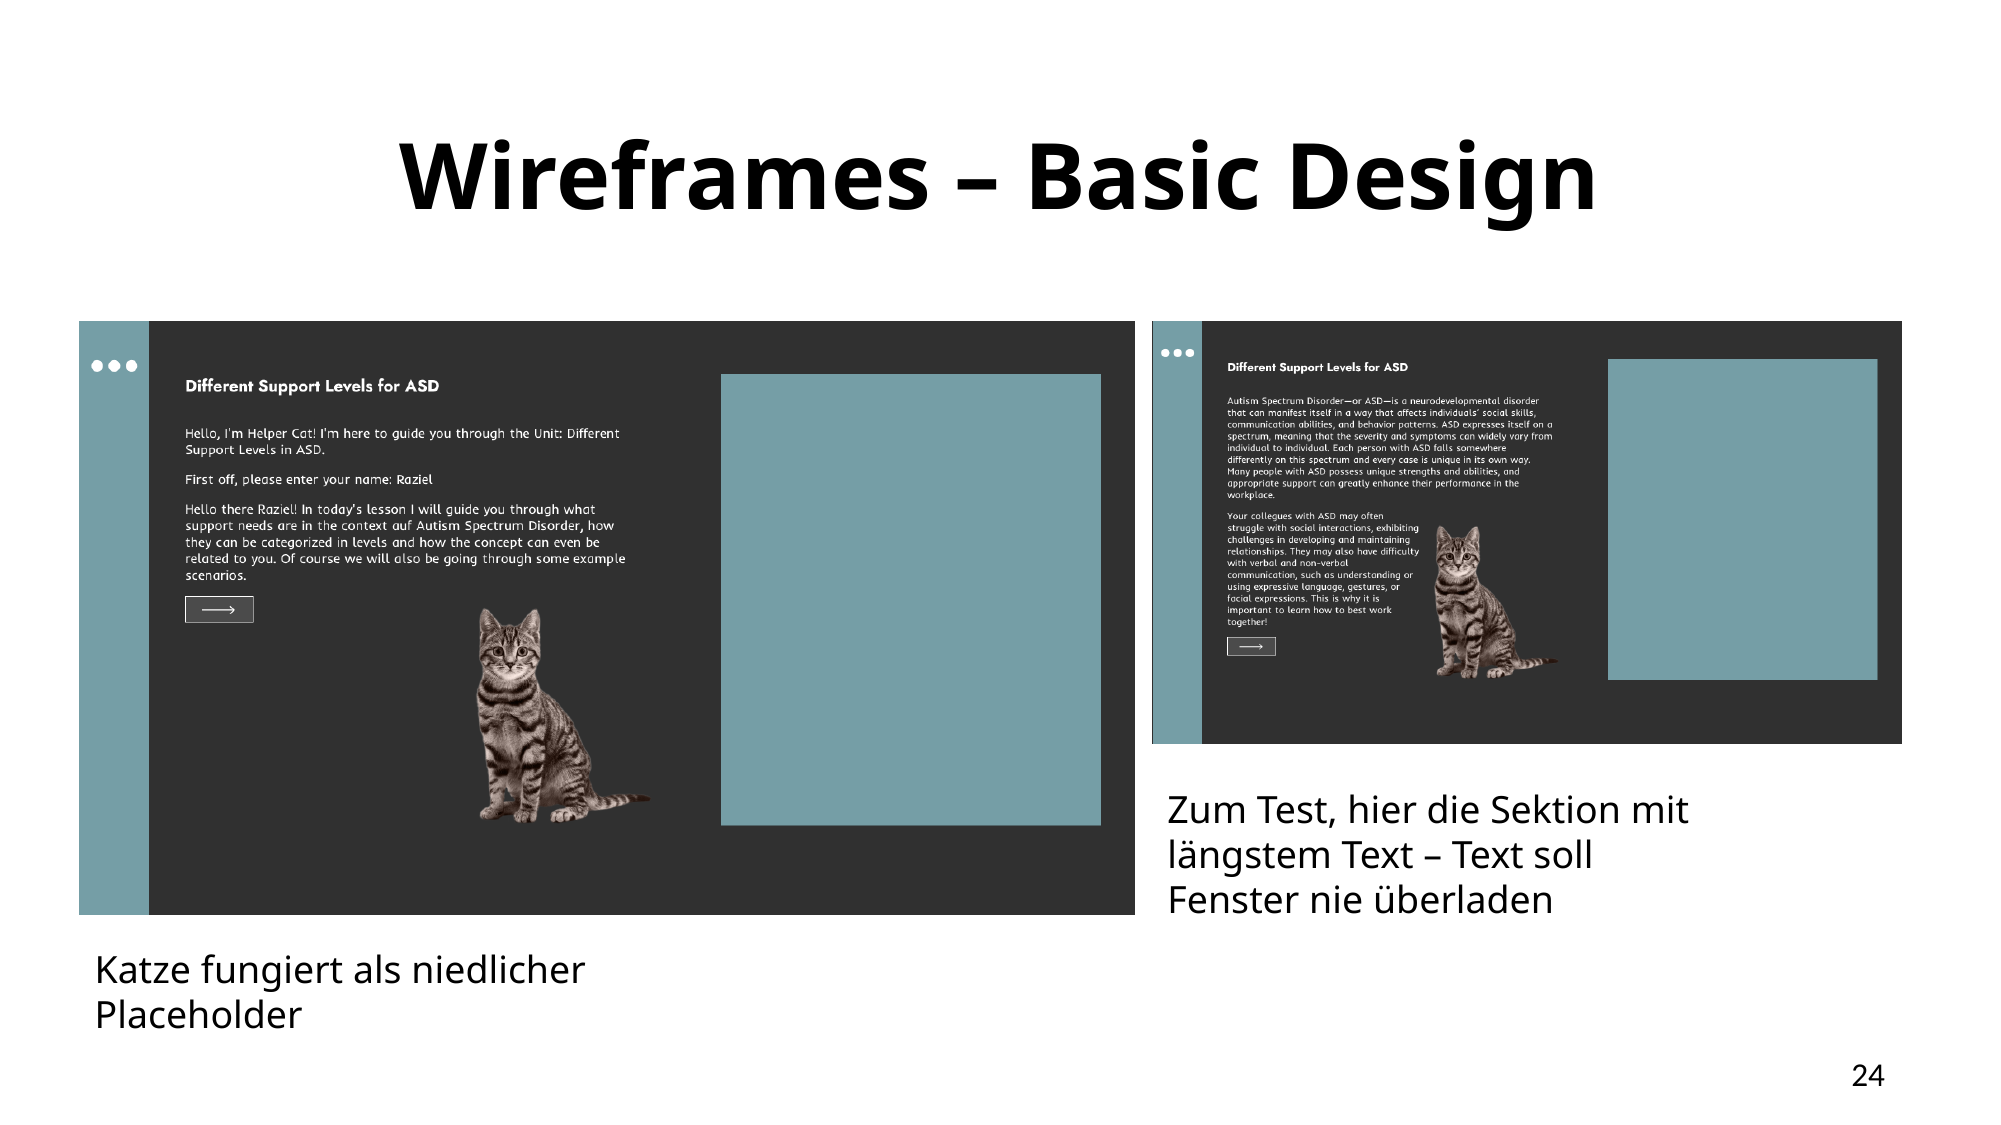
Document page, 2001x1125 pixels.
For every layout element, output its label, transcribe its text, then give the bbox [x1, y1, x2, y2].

text_box Katze fungiert als niedlicher Placeholder [79, 938, 732, 1044]
text_box Zum Test, hier die Sektion mit längstem Text – Text soll Fenster nie überladen [1152, 778, 1736, 929]
title Wireframes – Basic Design [99, 44, 1900, 236]
picture [1152, 320, 1902, 744]
slide_number 24 [1433, 1042, 1900, 1103]
picture [79, 321, 1135, 916]
